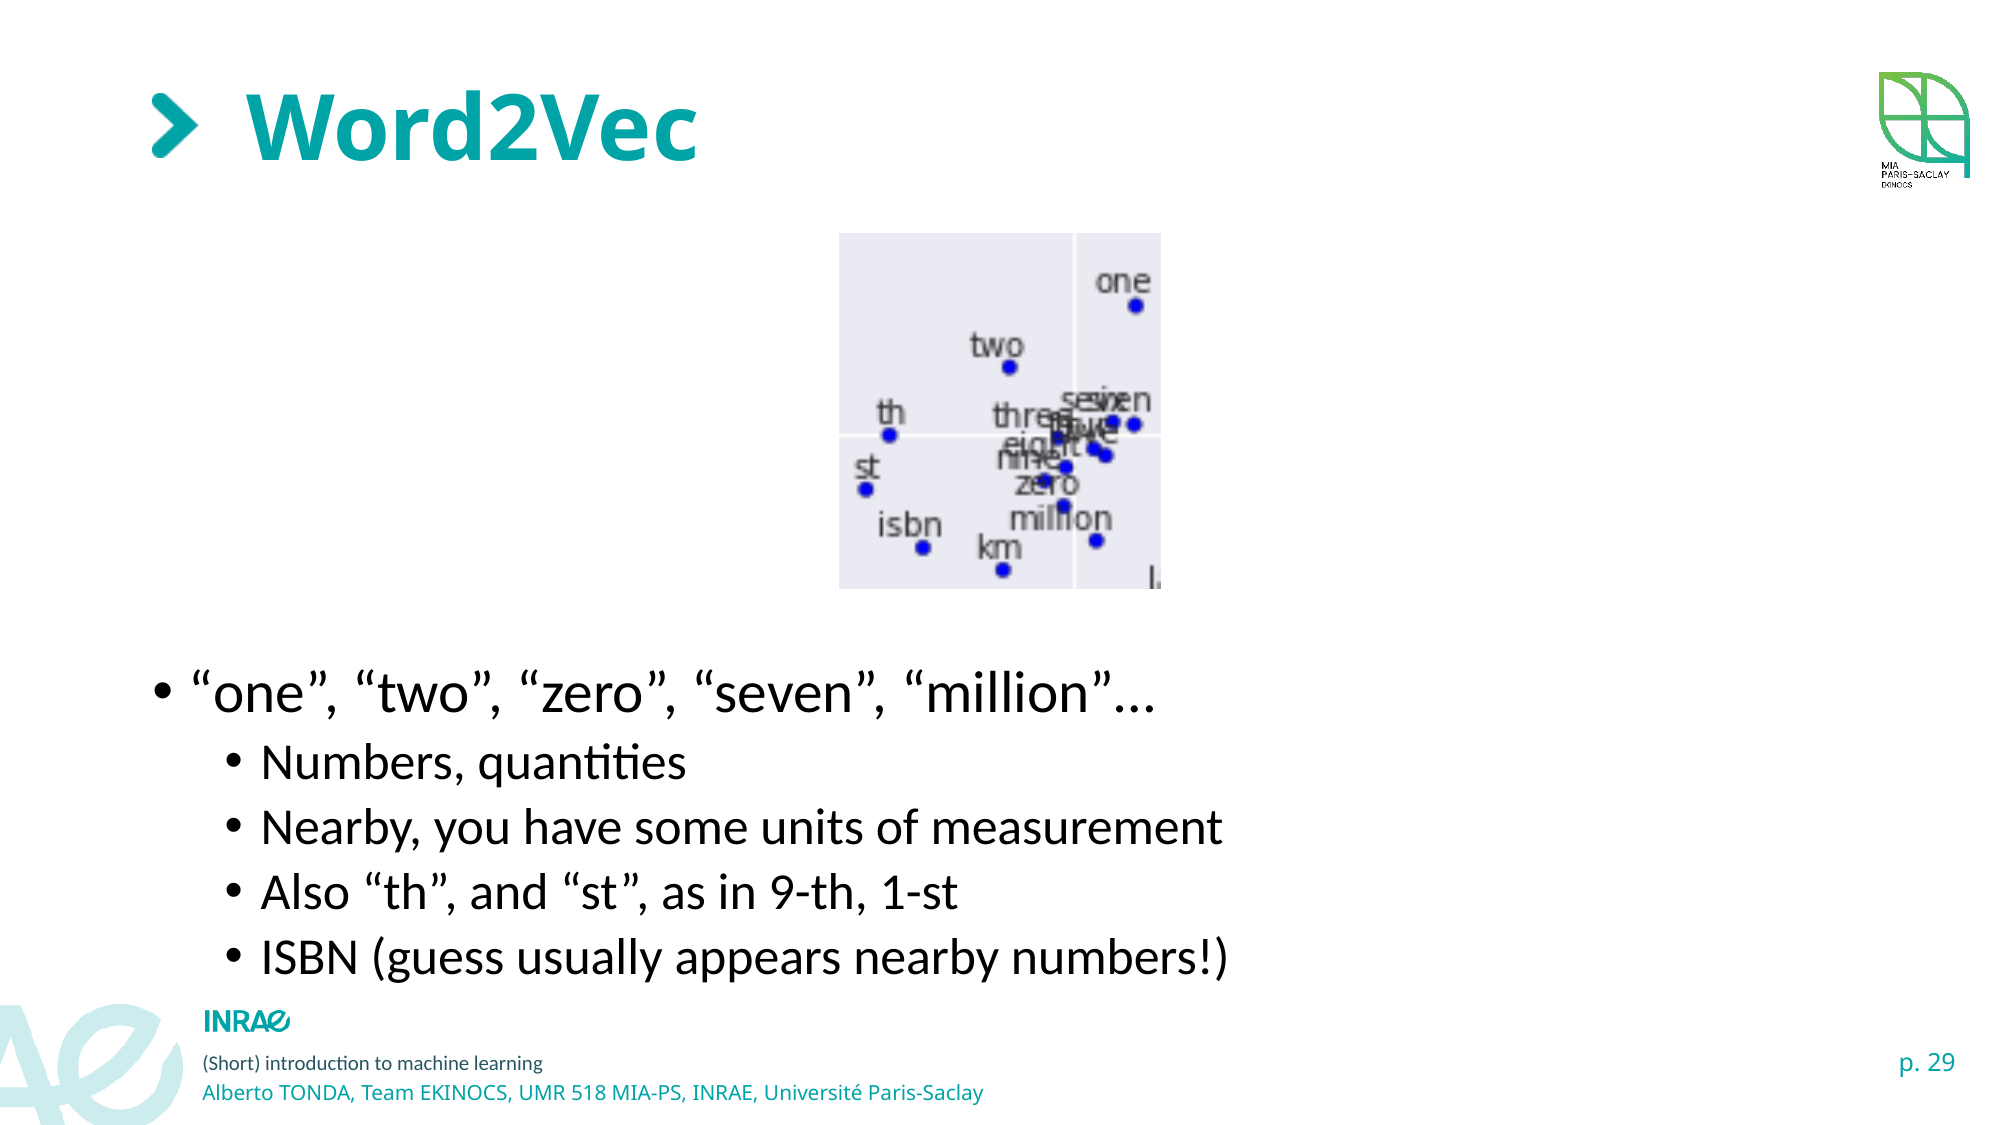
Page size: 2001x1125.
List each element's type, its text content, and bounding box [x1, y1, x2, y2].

picture [1862, 54, 1986, 205]
picture [152, 93, 200, 158]
title Word2Vec [137, 59, 1863, 203]
list “one”, “two”, “zero”, “seven”, “million”… Numbers, quantities Nearby, you have some units of measurement Also “th”, and “st”, as in 9-th, 1-st ISBN (guess usually appears nearby numbers!) [137, 233, 1863, 1001]
picture [0, 996, 329, 1125]
picture [839, 233, 1161, 589]
